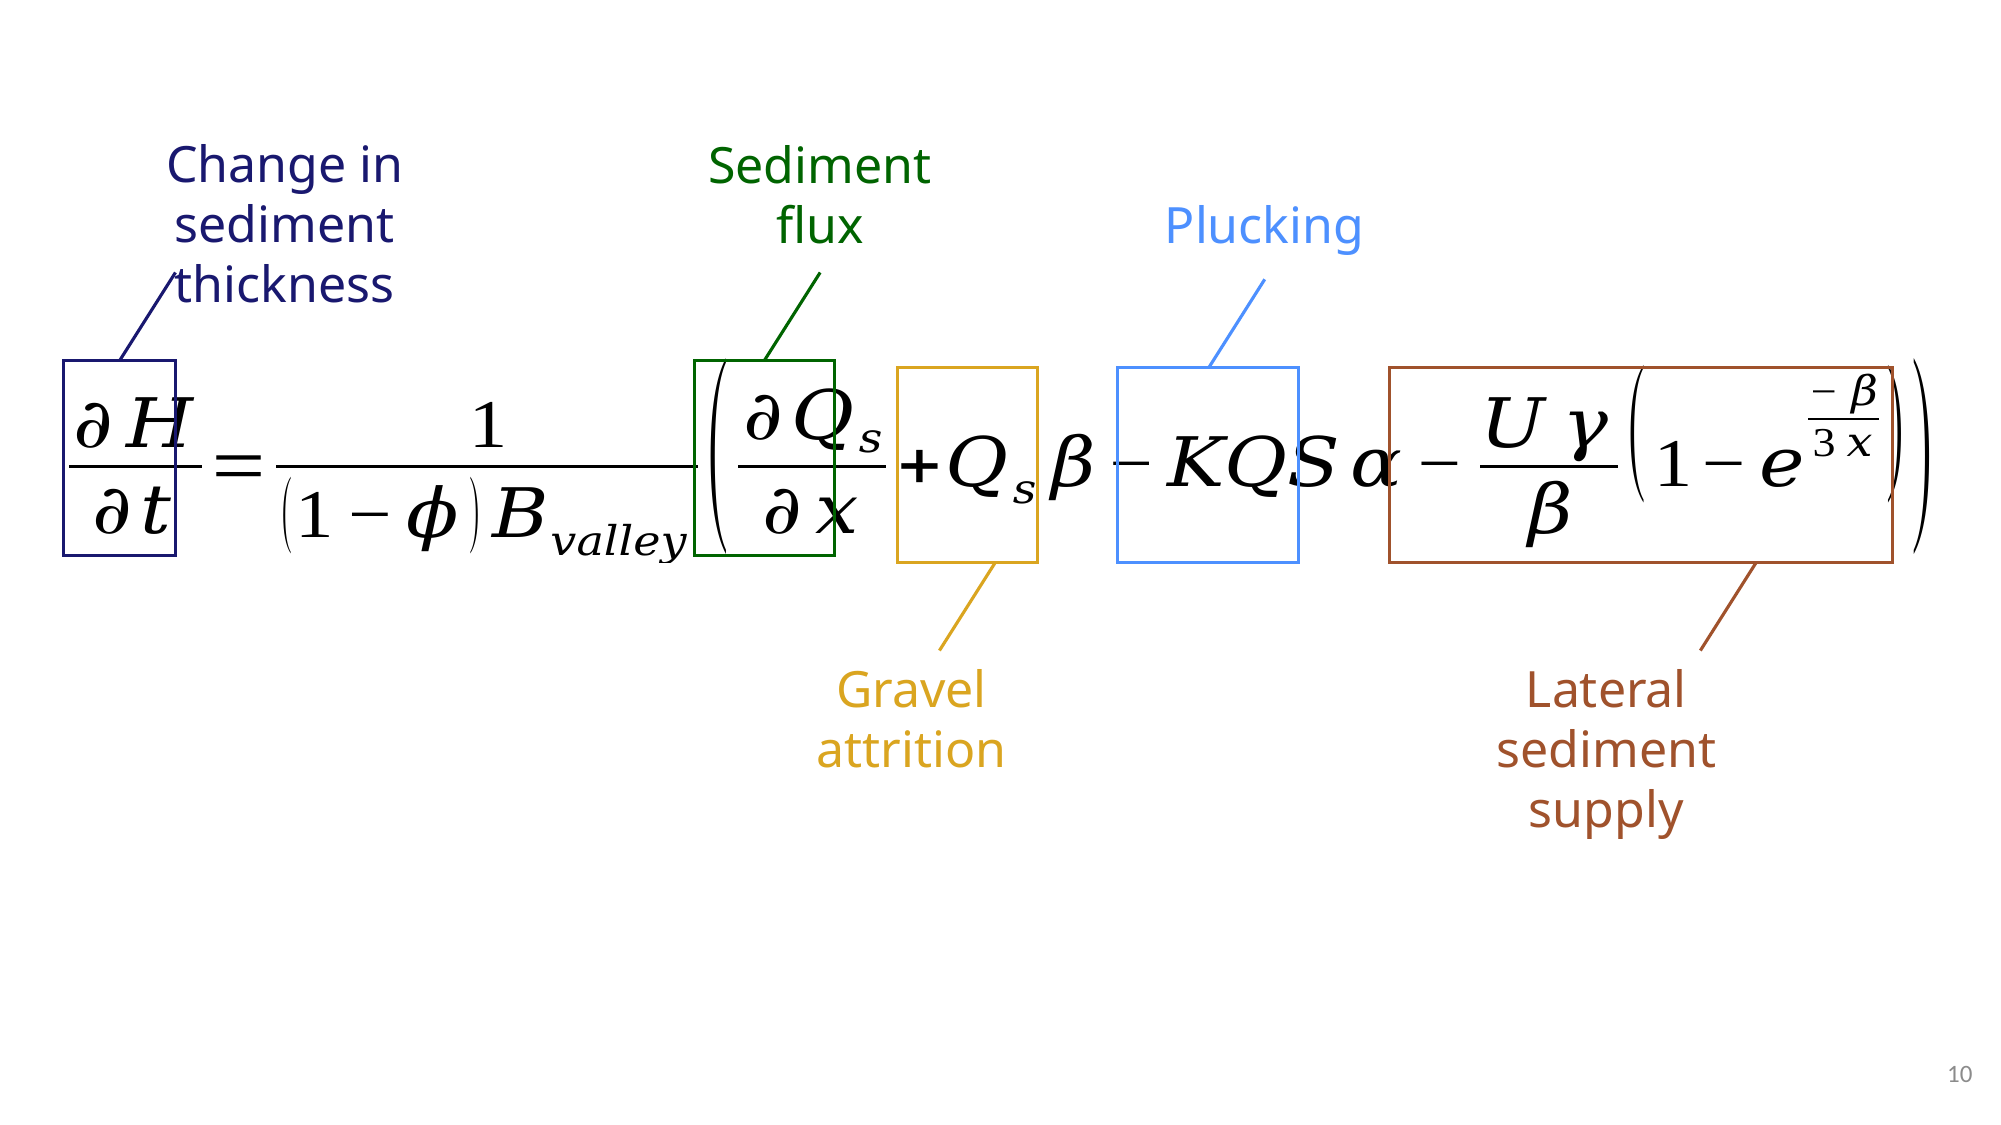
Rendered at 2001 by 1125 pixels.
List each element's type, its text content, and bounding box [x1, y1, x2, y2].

text_box [63, 359, 176, 557]
slide_number 10 [1923, 1042, 1988, 1103]
text_box Sediment flux [672, 126, 968, 262]
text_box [939, 562, 996, 651]
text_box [119, 272, 176, 361]
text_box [1208, 279, 1265, 368]
text_box Lateral sediment supply [1411, 649, 1801, 845]
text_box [1700, 562, 1757, 651]
text_box Plucking [1117, 185, 1412, 261]
text_box [896, 366, 1038, 563]
text_box [693, 359, 835, 557]
text_box [1389, 366, 1893, 563]
text_box Gravel attrition [764, 650, 1059, 786]
text_box Change in sediment thickness [63, 125, 506, 320]
text_box [1117, 366, 1300, 563]
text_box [764, 272, 821, 361]
